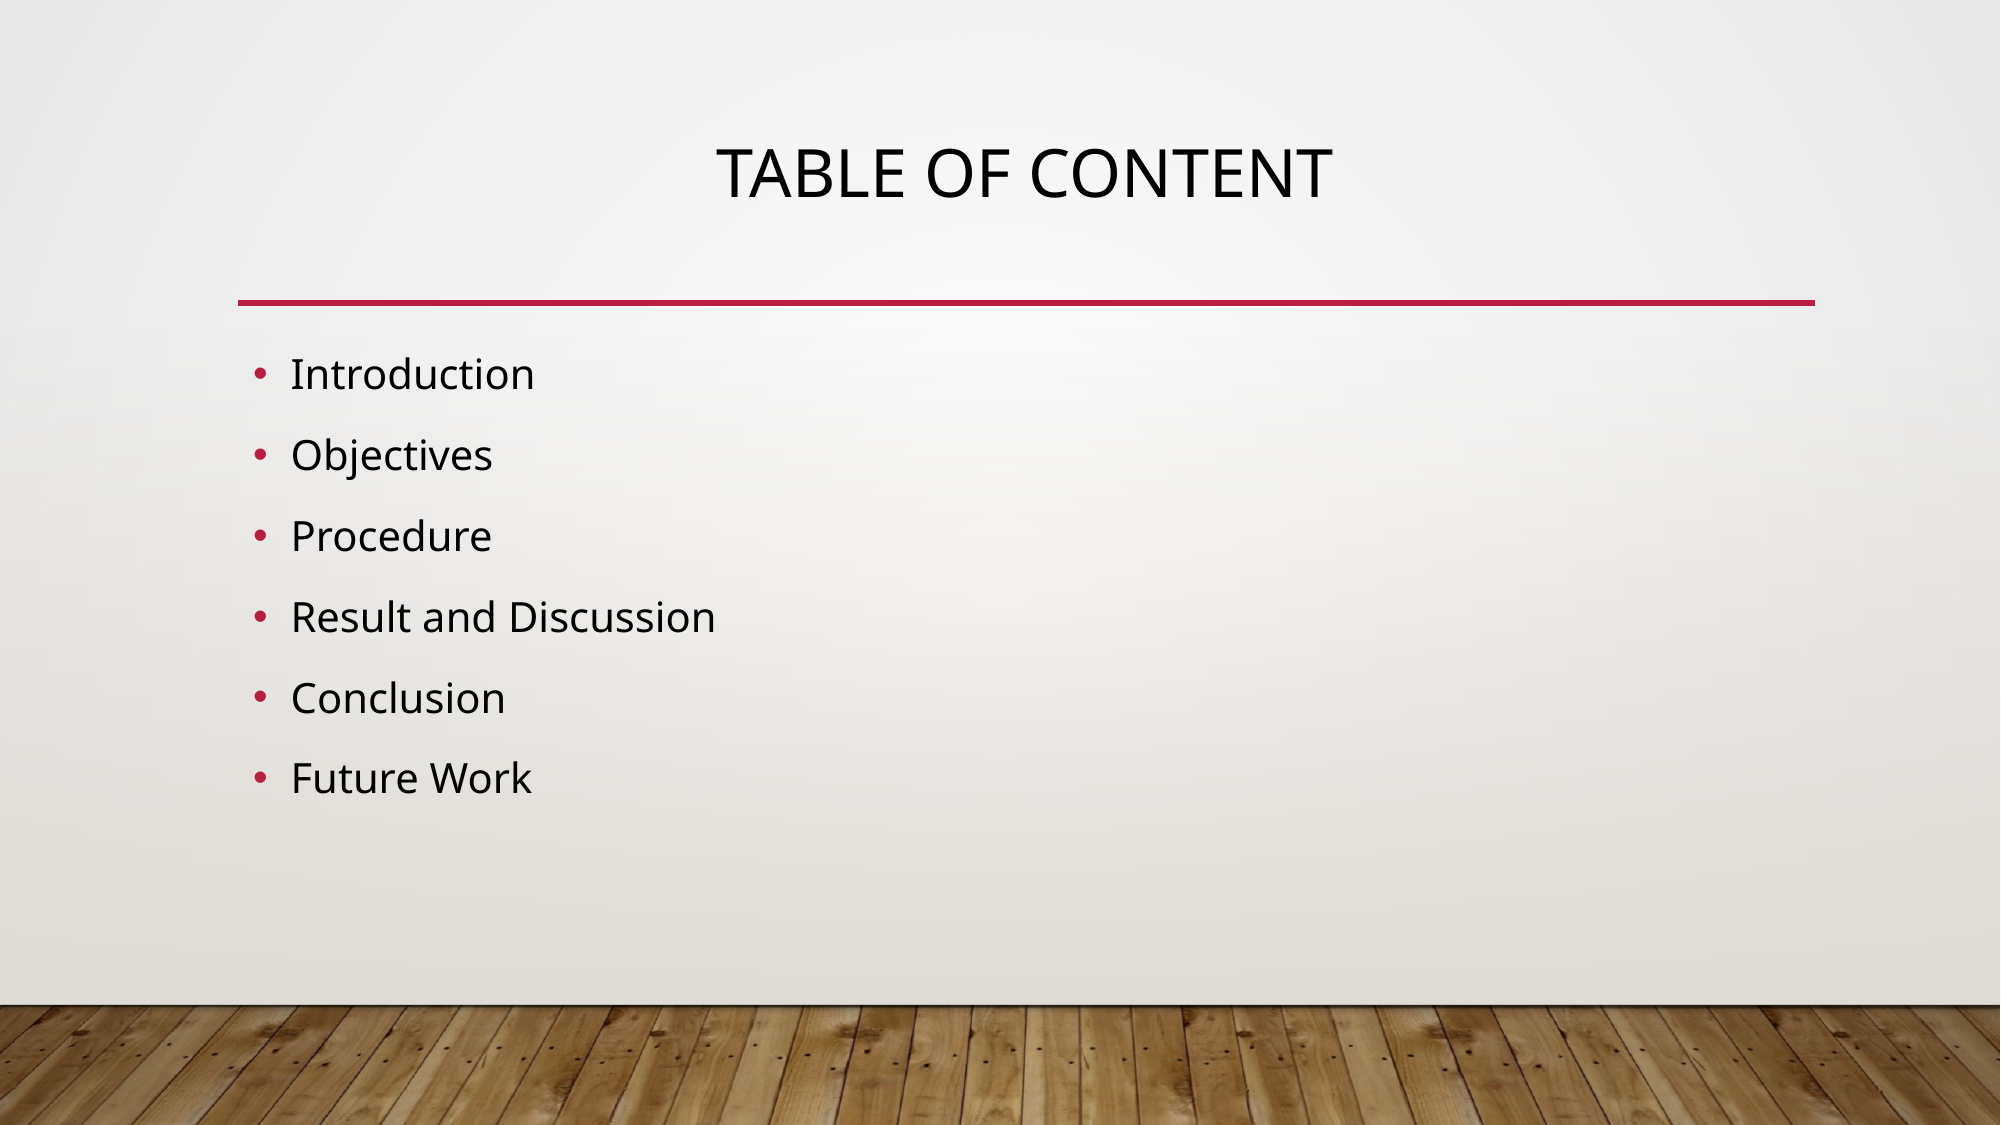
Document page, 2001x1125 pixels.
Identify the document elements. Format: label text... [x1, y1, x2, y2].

picture [0, 1005, 2000, 1125]
title Table of content [238, 131, 1814, 305]
list Introduction Objectives Procedure Result and Discussion Conclusion Future Work [238, 330, 1814, 897]
